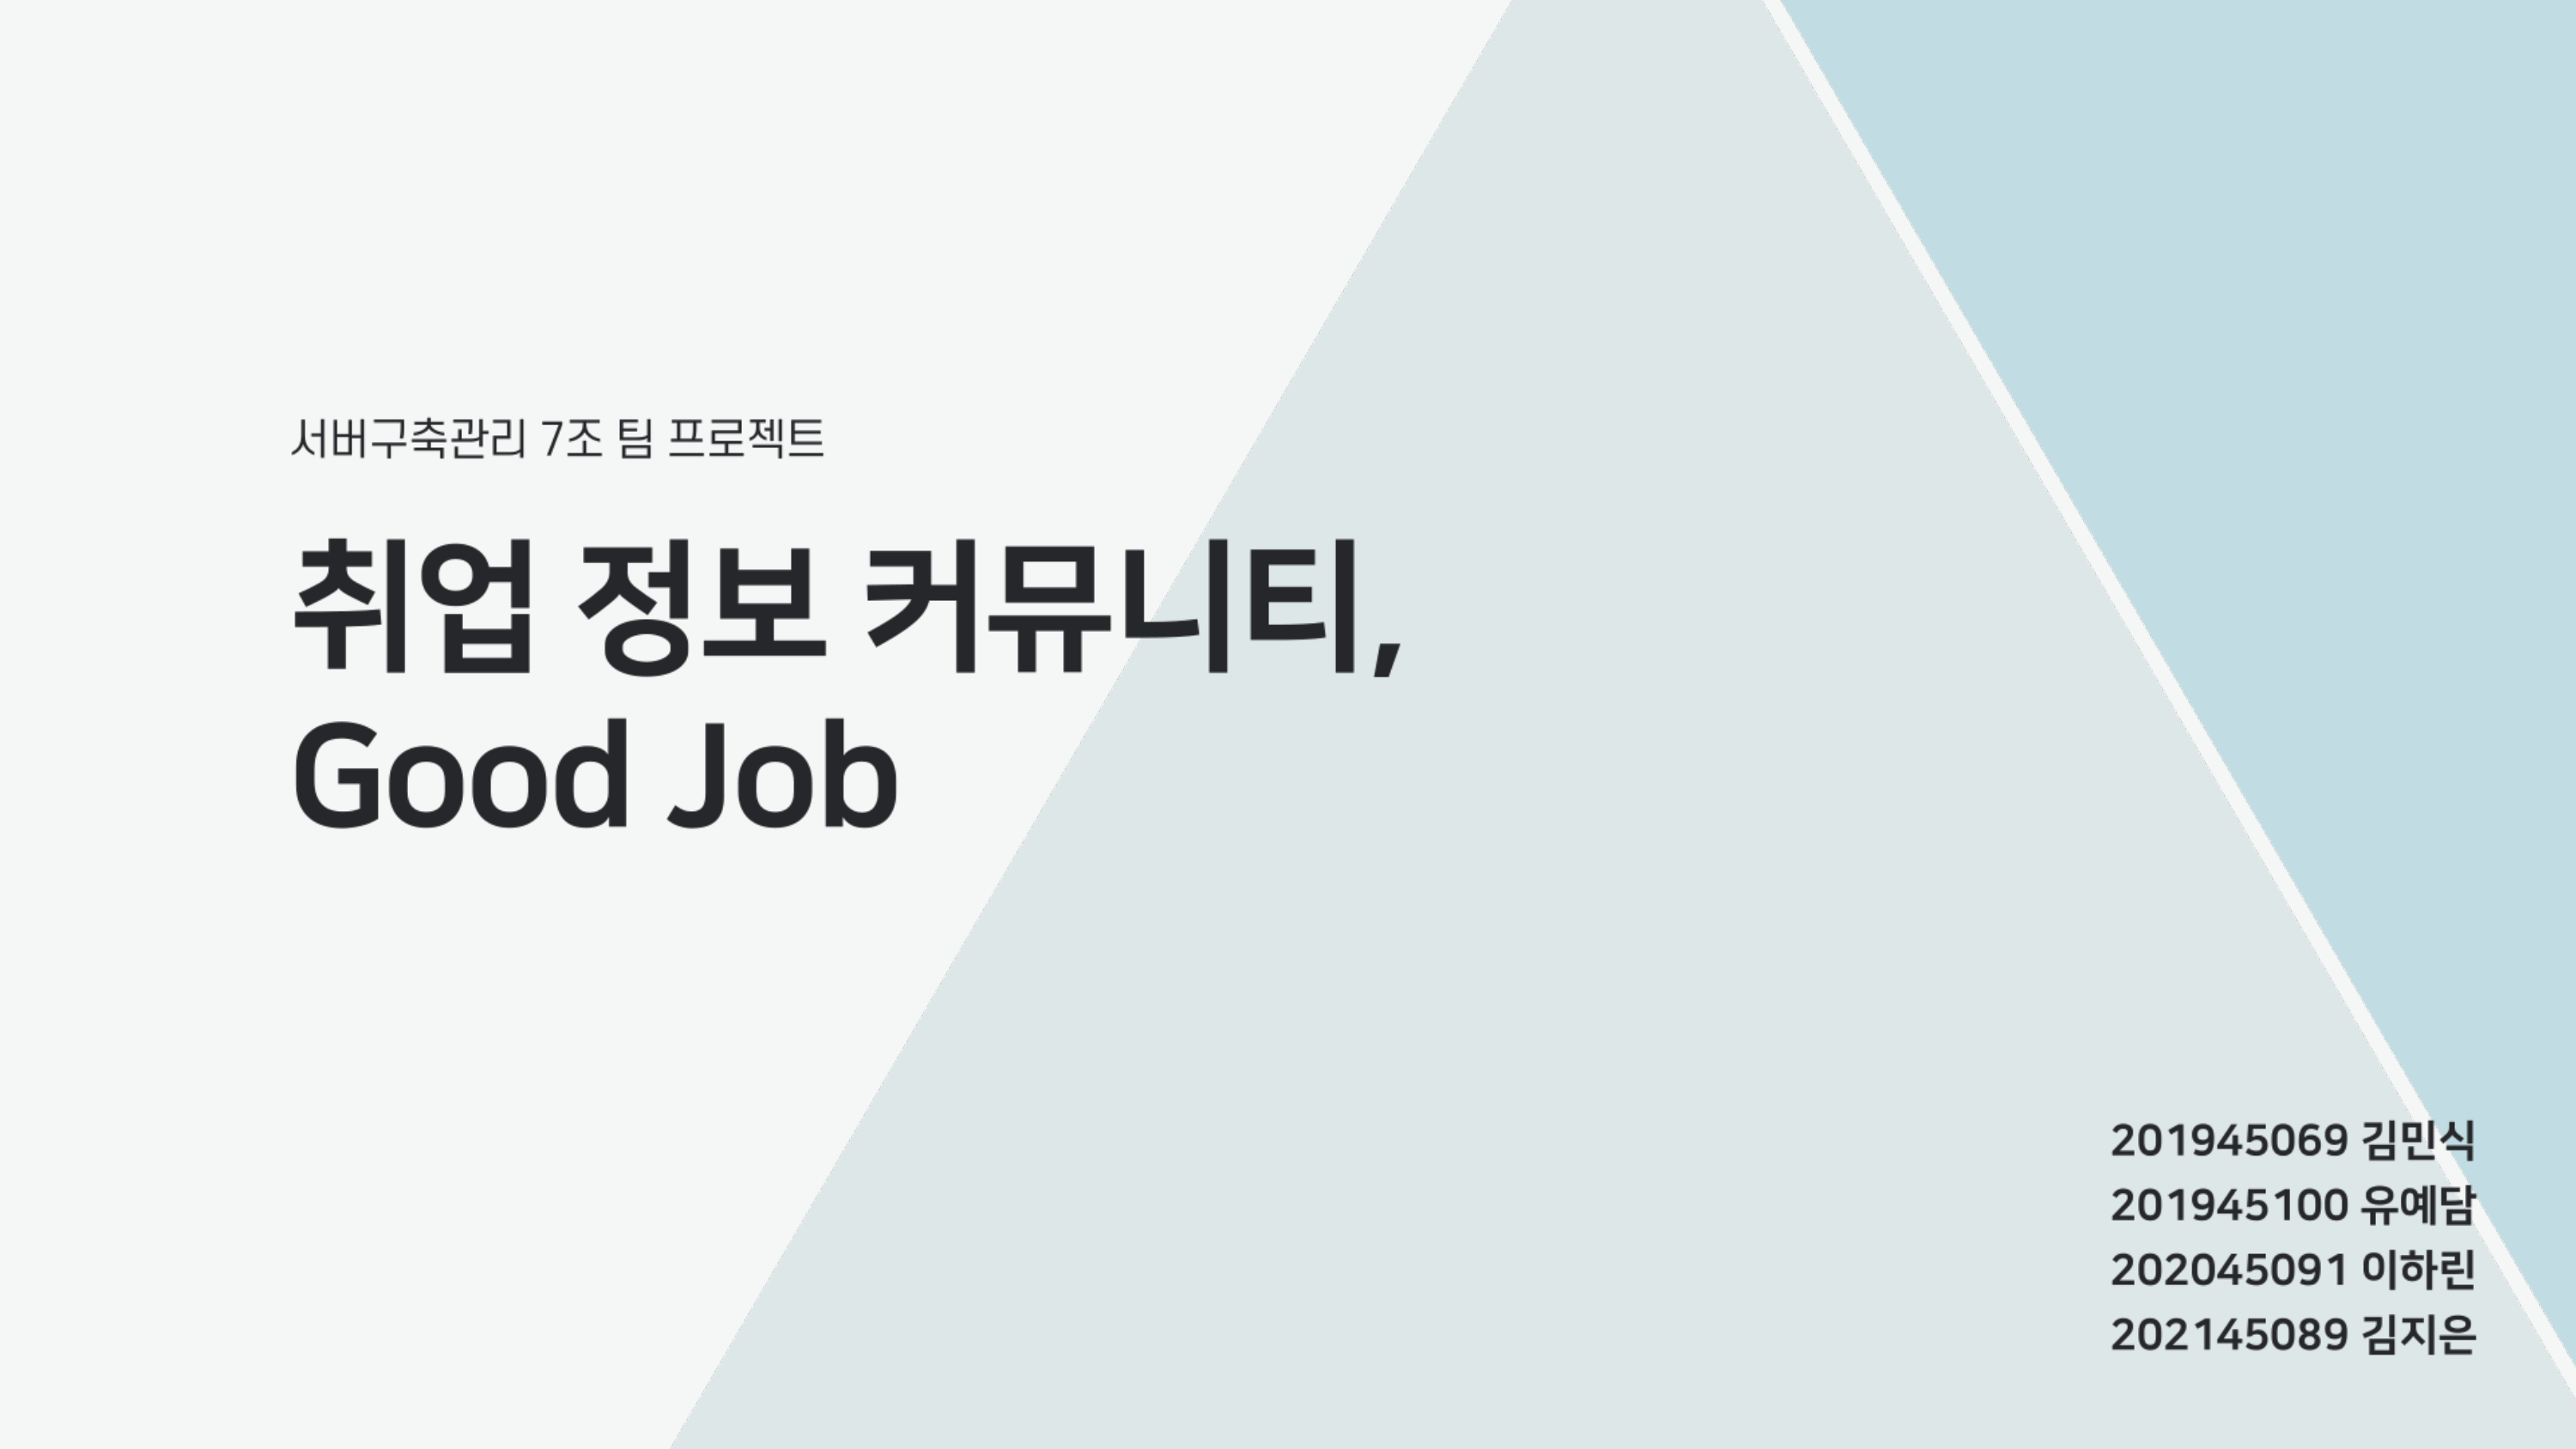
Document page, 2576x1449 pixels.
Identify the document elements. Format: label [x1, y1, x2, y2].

picture [282, 403, 846, 480]
text_box [546, 0, 2576, 1449]
picture [267, 489, 1467, 894]
picture [2104, 1105, 2498, 1375]
